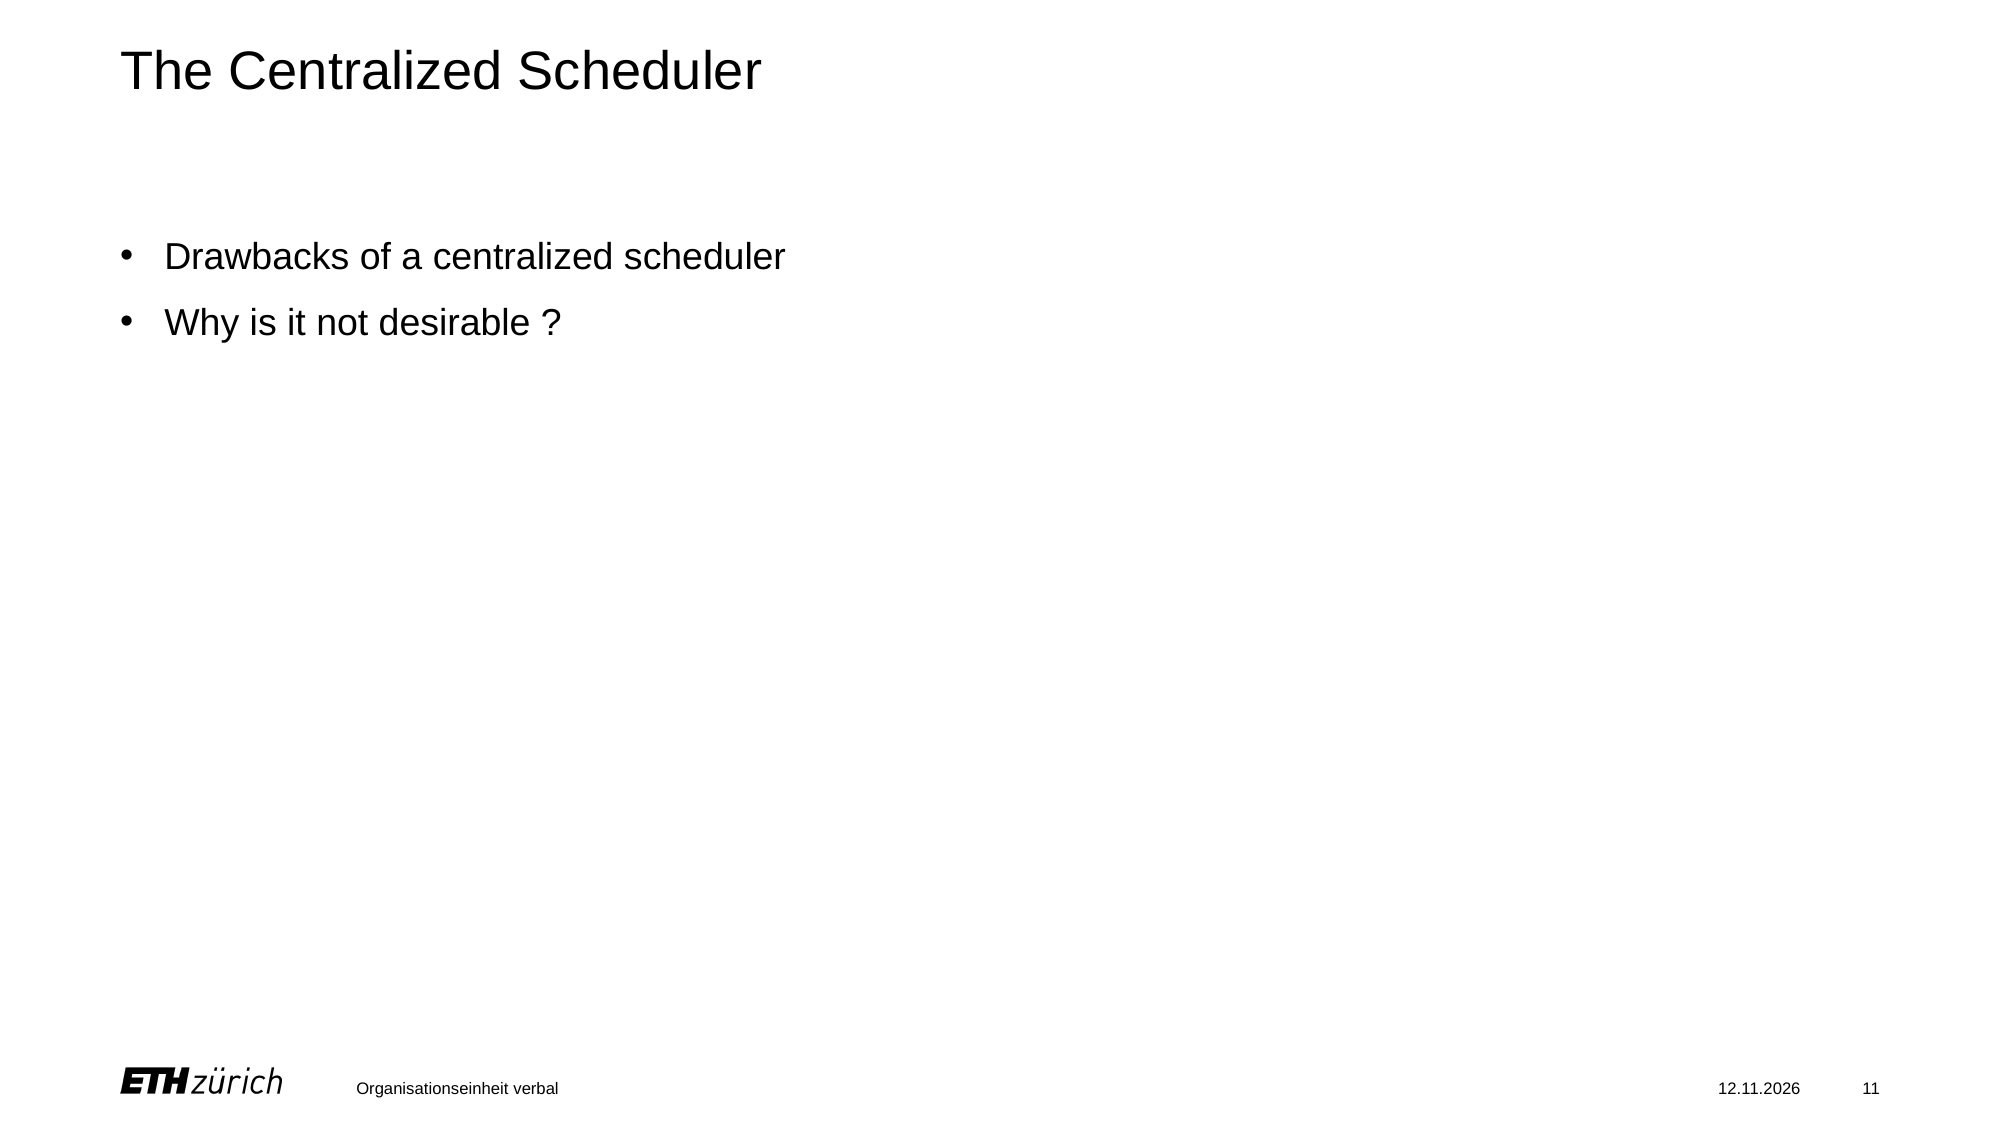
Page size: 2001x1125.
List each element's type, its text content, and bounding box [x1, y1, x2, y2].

slide_number 11 [1827, 1069, 1880, 1106]
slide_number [1718, 1069, 1819, 1106]
picture [120, 1067, 282, 1094]
list Drawbacks of a centralized scheduler Why is it not desirable ? [120, 231, 1880, 1000]
footer Organisationseinheit verbal [356, 1069, 1243, 1106]
title The Centralized Scheduler [120, 42, 1880, 191]
